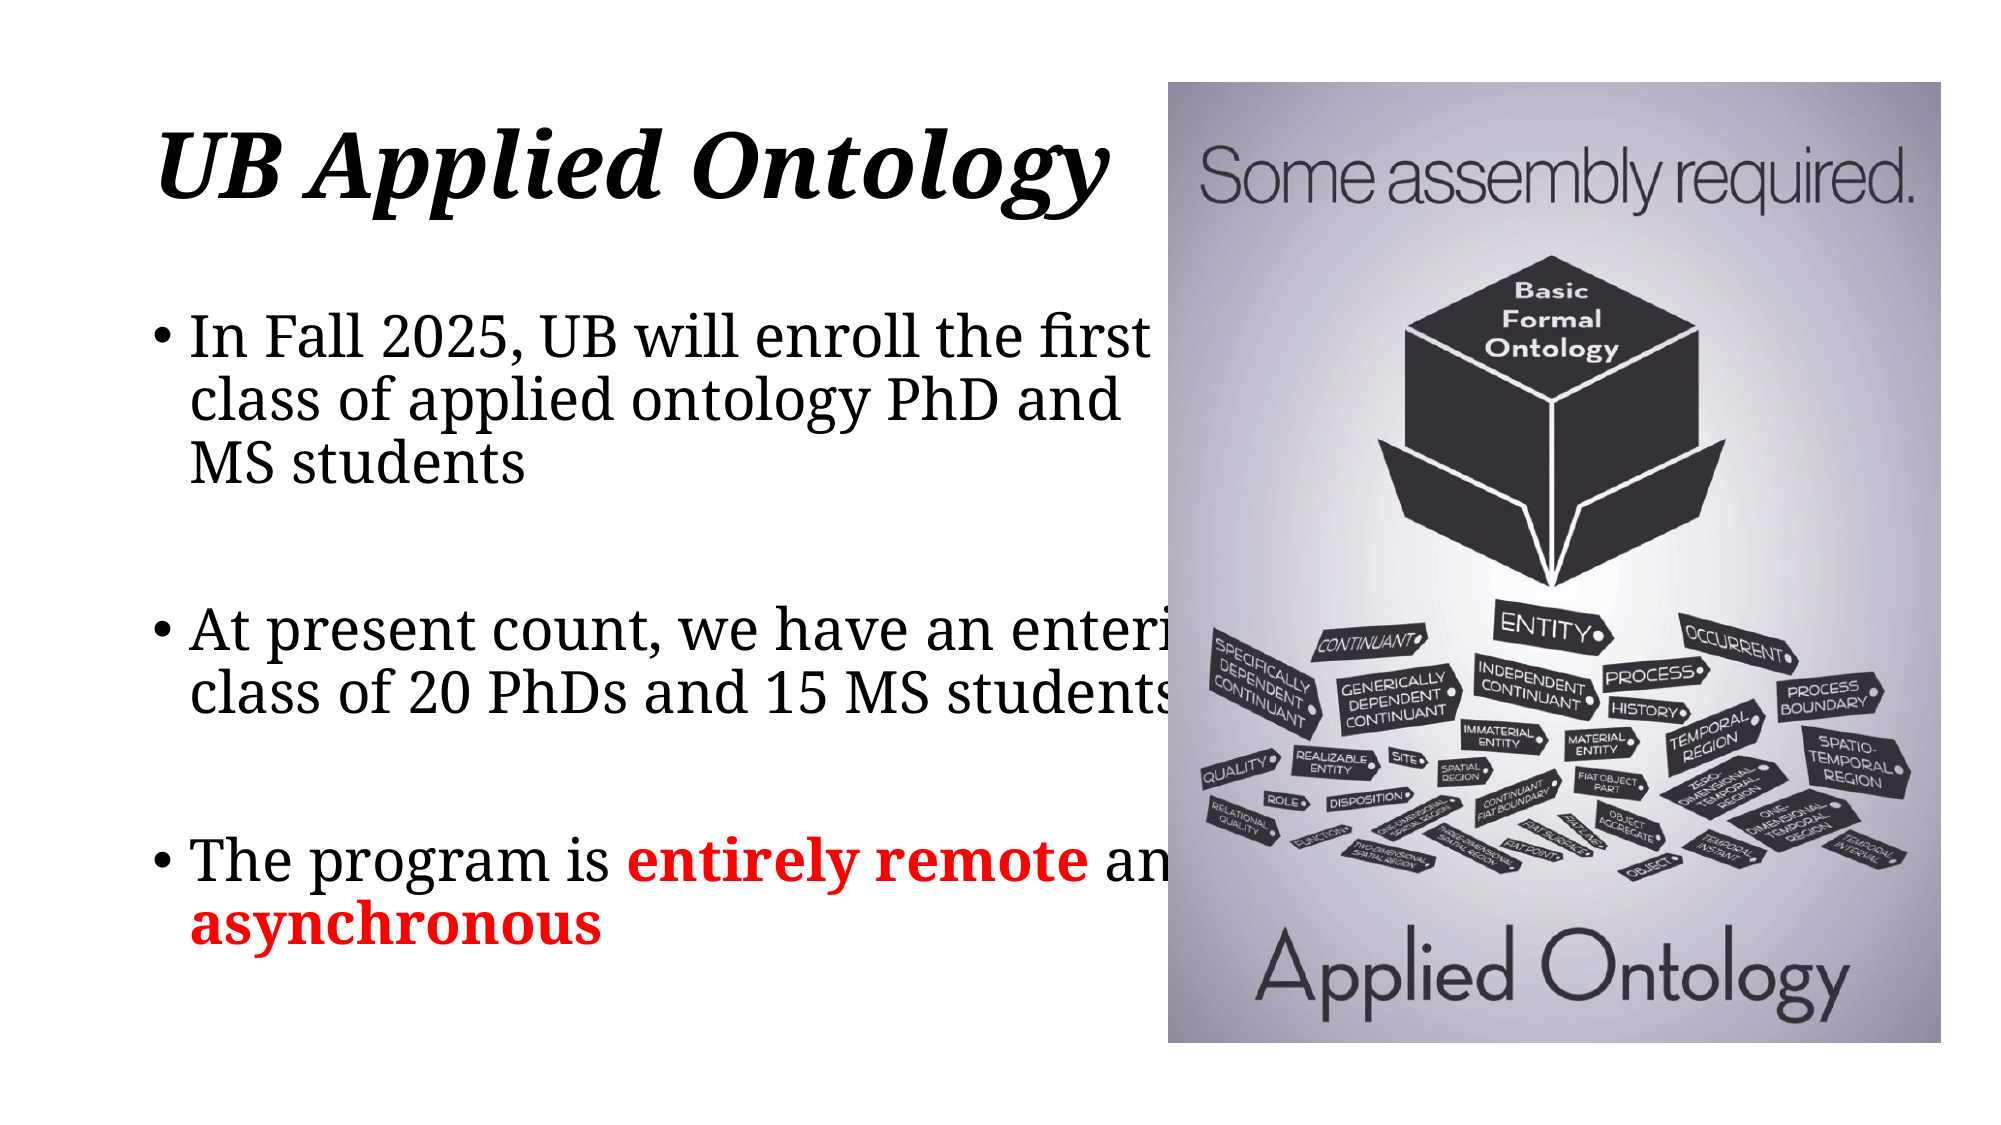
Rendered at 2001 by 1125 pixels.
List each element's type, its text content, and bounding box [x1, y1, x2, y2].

list In Fall 2025, UB will enroll the first class of applied ontology PhD and MS students At present count, we have an entering class of 20 PhDs and 15 MS students The program is entirely remote and asynchronous [137, 299, 1168, 1014]
title UB Applied Ontology [137, 59, 1863, 278]
picture [1168, 82, 1941, 1043]
